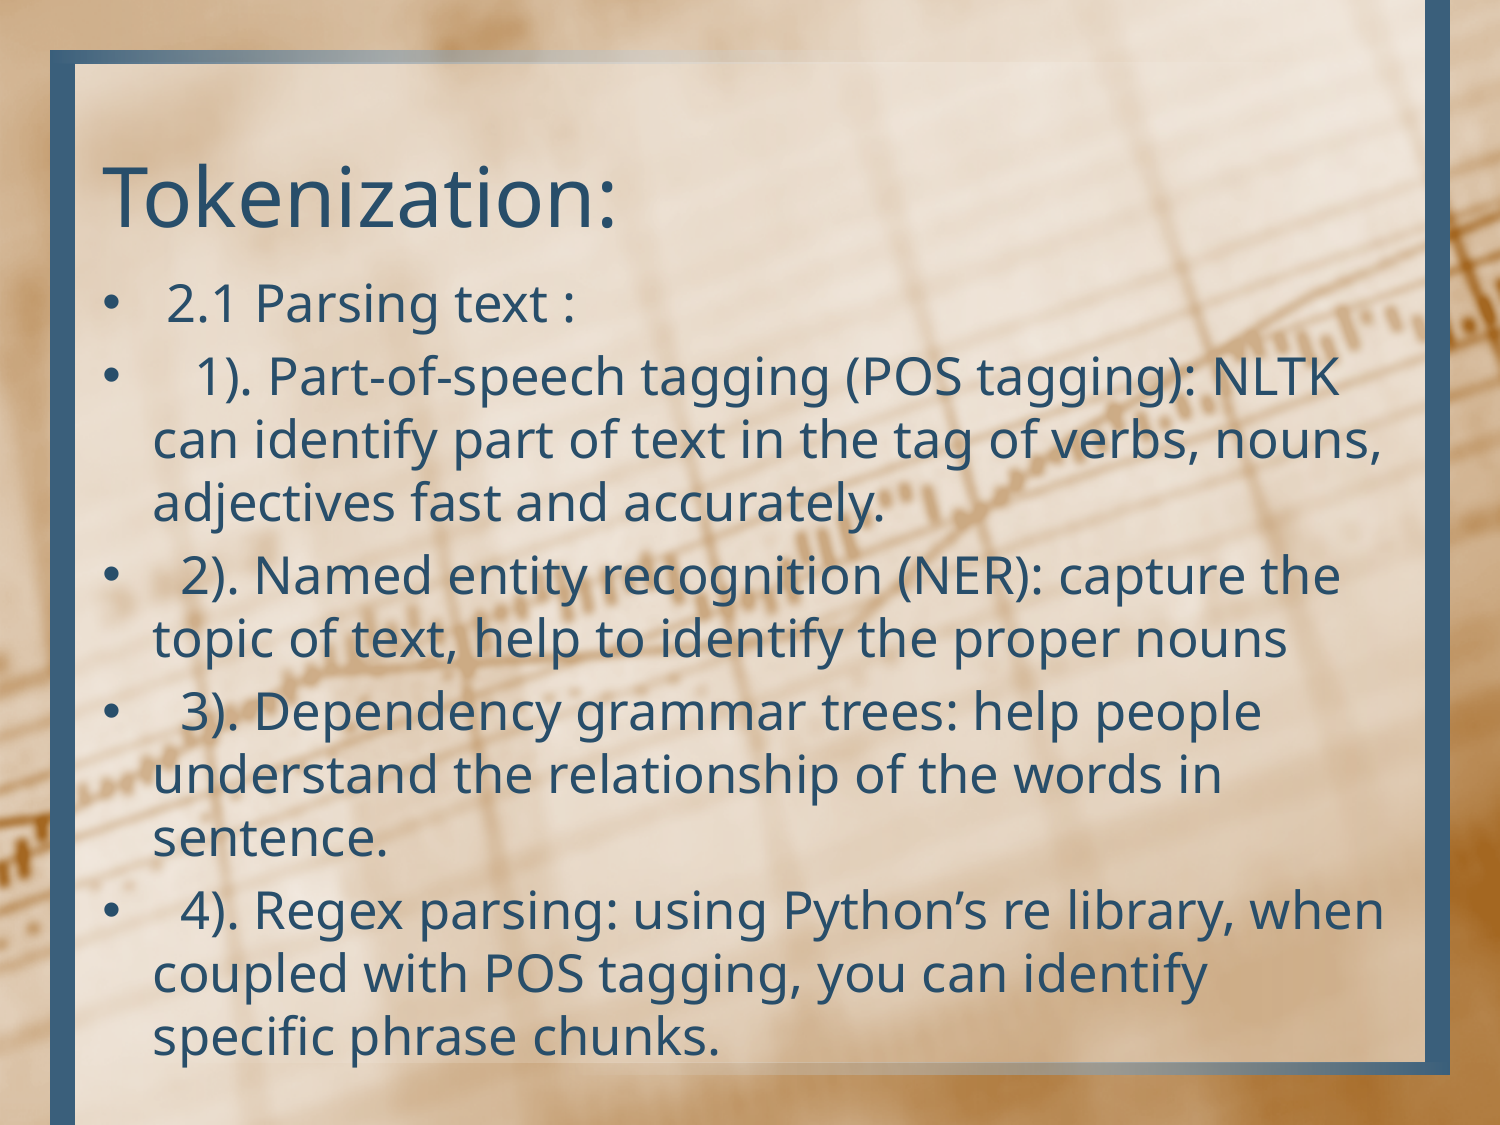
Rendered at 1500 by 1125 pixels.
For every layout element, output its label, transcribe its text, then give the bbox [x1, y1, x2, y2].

list 2.1 Parsing text : 1). Part-of-speech tagging (POS tagging): NLTK can identify part of text in the tag of verbs, nouns, adjectives fast and accurately. 2). Named entity recognition (NER): capture the topic of text, help to identify the proper nouns 3). Dependency grammar trees: help people understand the relationship of the words in sentence. 4). Regex parsing: using Python’s re library, when coupled with POS tagging, you can identify specific phrase chunks. [87, 262, 1413, 1075]
title Tokenization: [87, 75, 1413, 252]
